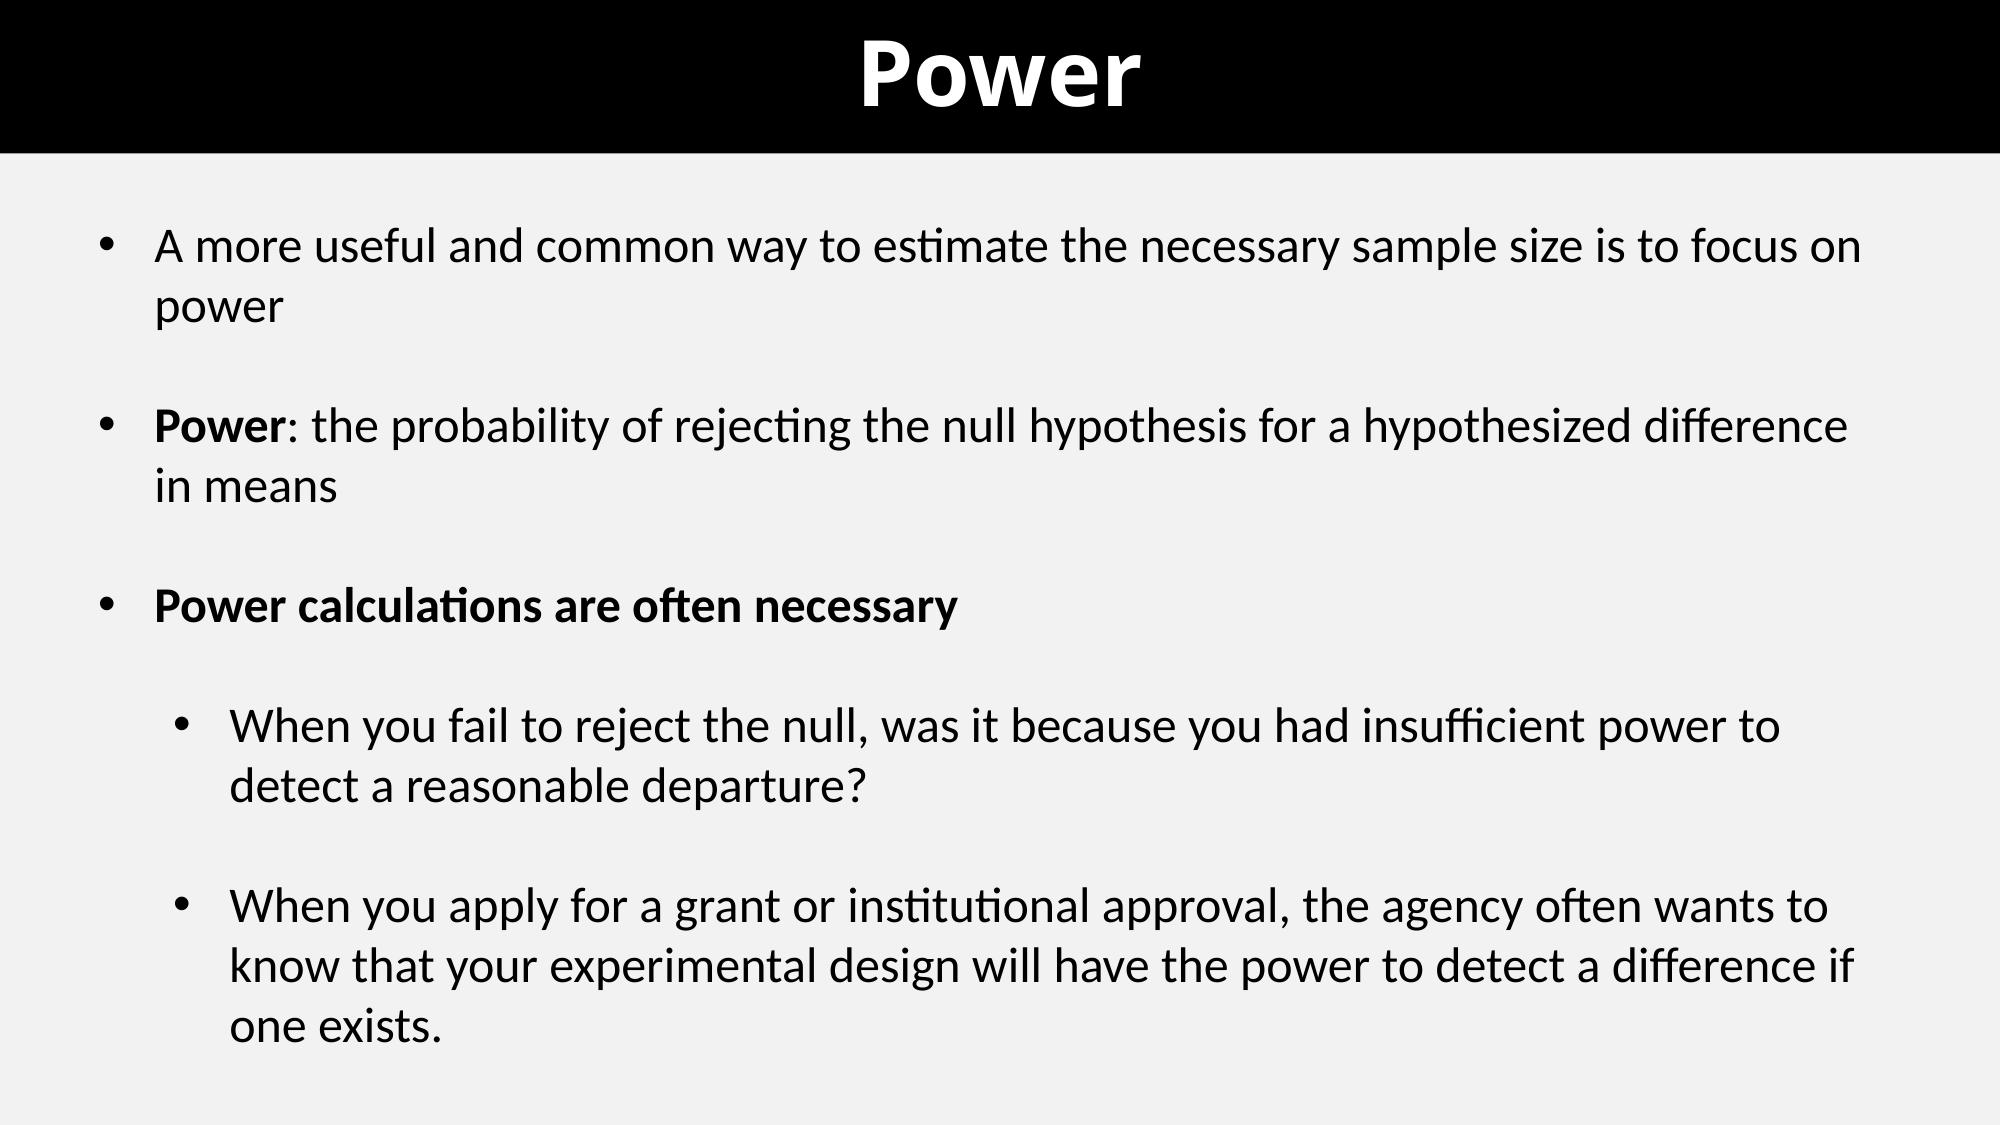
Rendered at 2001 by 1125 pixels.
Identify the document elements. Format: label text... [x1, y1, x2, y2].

title Power [0, 0, 2000, 154]
text_box A more useful and common way to estimate the necessary sample size is to focus on power Power: the probability of rejecting the null hypothesis for a hypothesized difference in means Power calculations are often necessary When you fail to reject the null, was it because you had insufficient power to detect a reasonable departure? When you apply for a grant or institutional approval, the agency often wants to know that your experimental design will have the power to detect a difference if one exists. [83, 205, 1911, 1061]
